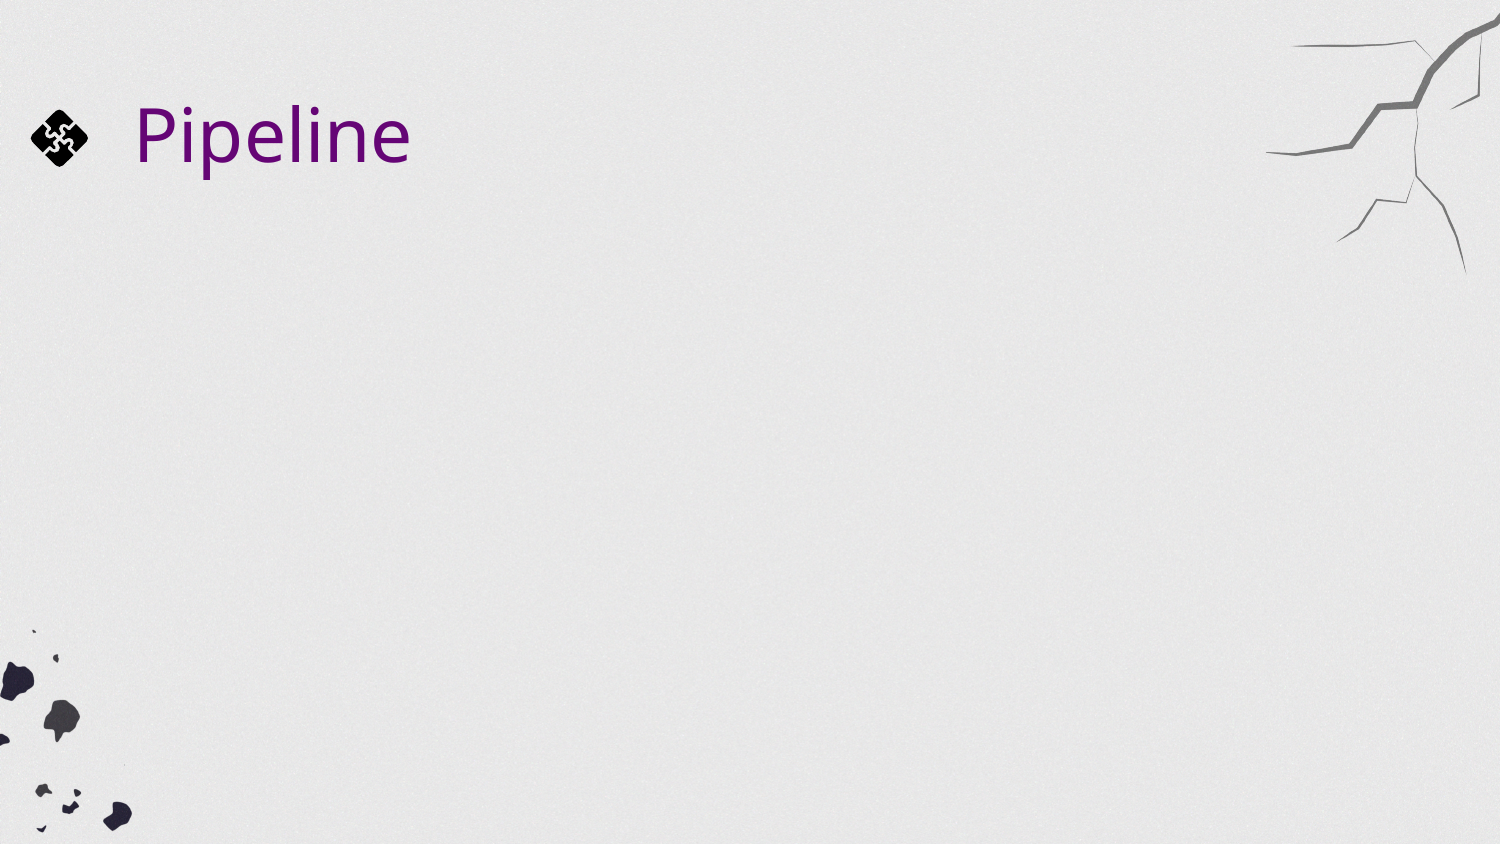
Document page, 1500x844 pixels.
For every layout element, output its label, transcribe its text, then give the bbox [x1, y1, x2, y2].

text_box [29, 109, 89, 168]
title Pipeline [118, 72, 1382, 167]
picture [0, 606, 147, 844]
